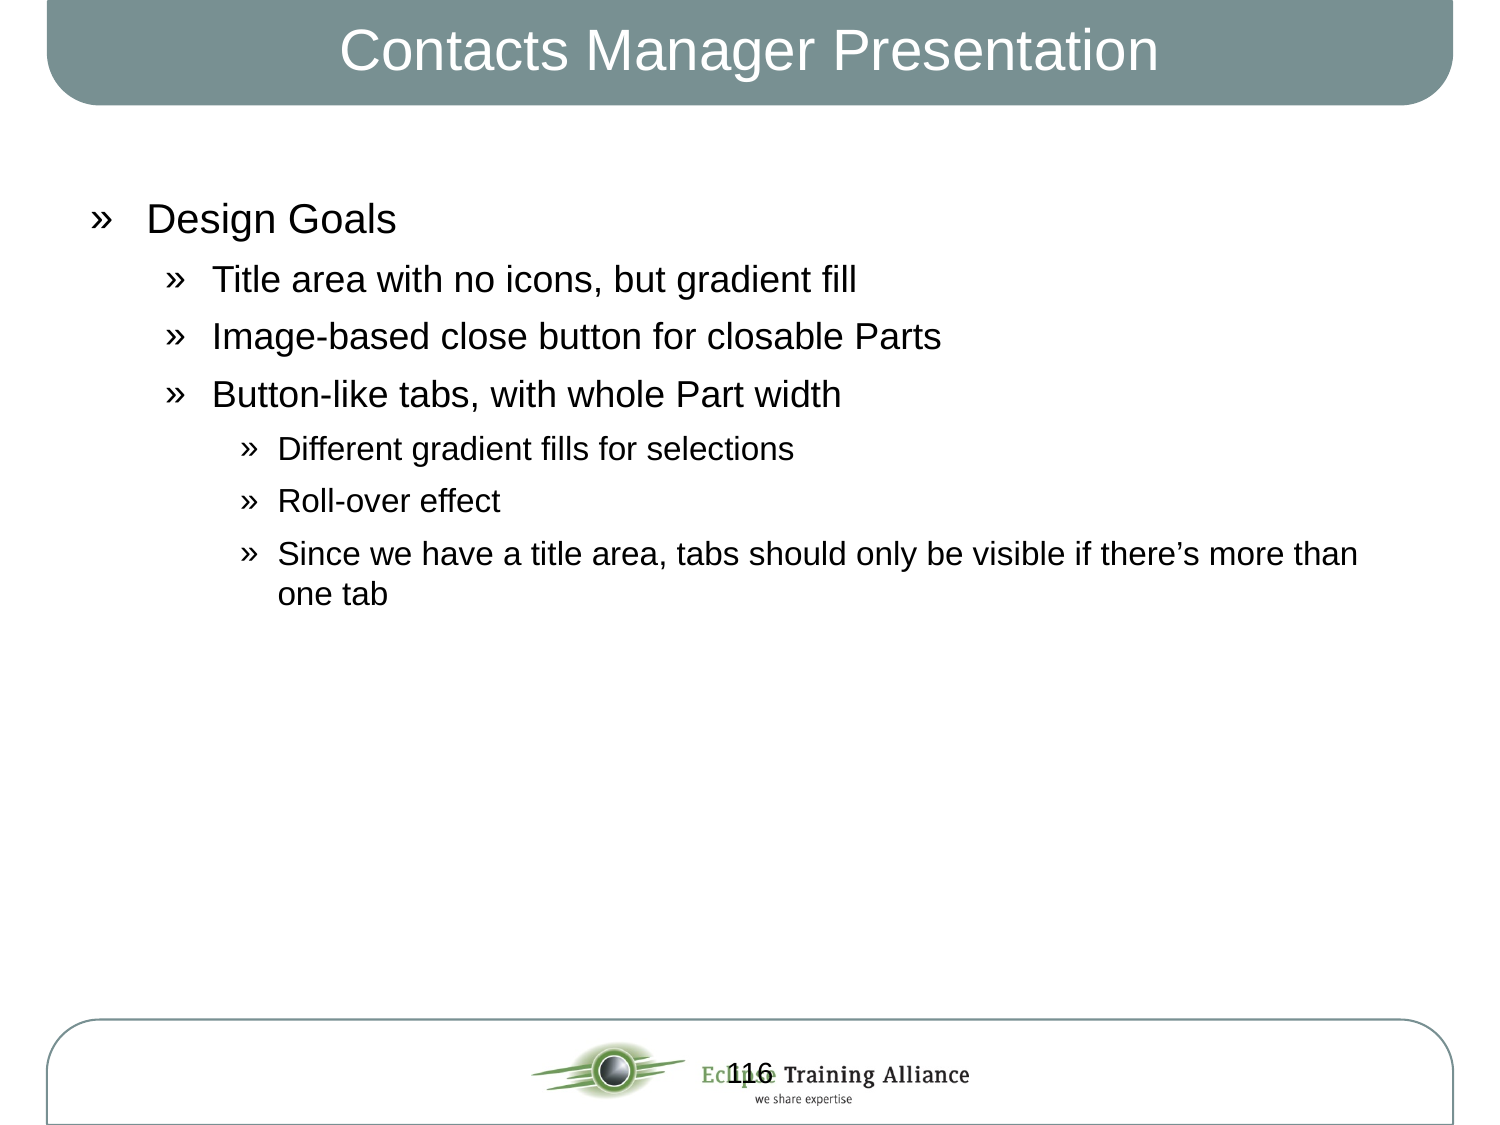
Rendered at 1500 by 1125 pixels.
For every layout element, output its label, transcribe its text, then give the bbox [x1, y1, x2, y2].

picture [531, 1038, 969, 1106]
title Contacts Manager Presentation [82, 0, 1418, 94]
slide_number 116 [662, 1041, 838, 1102]
list Design Goals Title area with no icons, but gradient fill Image-based close button for closable Parts Button-like tabs, with whole Part width Different gradient fills for selections Roll-over effect Since we have a title area, tabs should only be visible if there’s more than one tab [75, 184, 1425, 1000]
